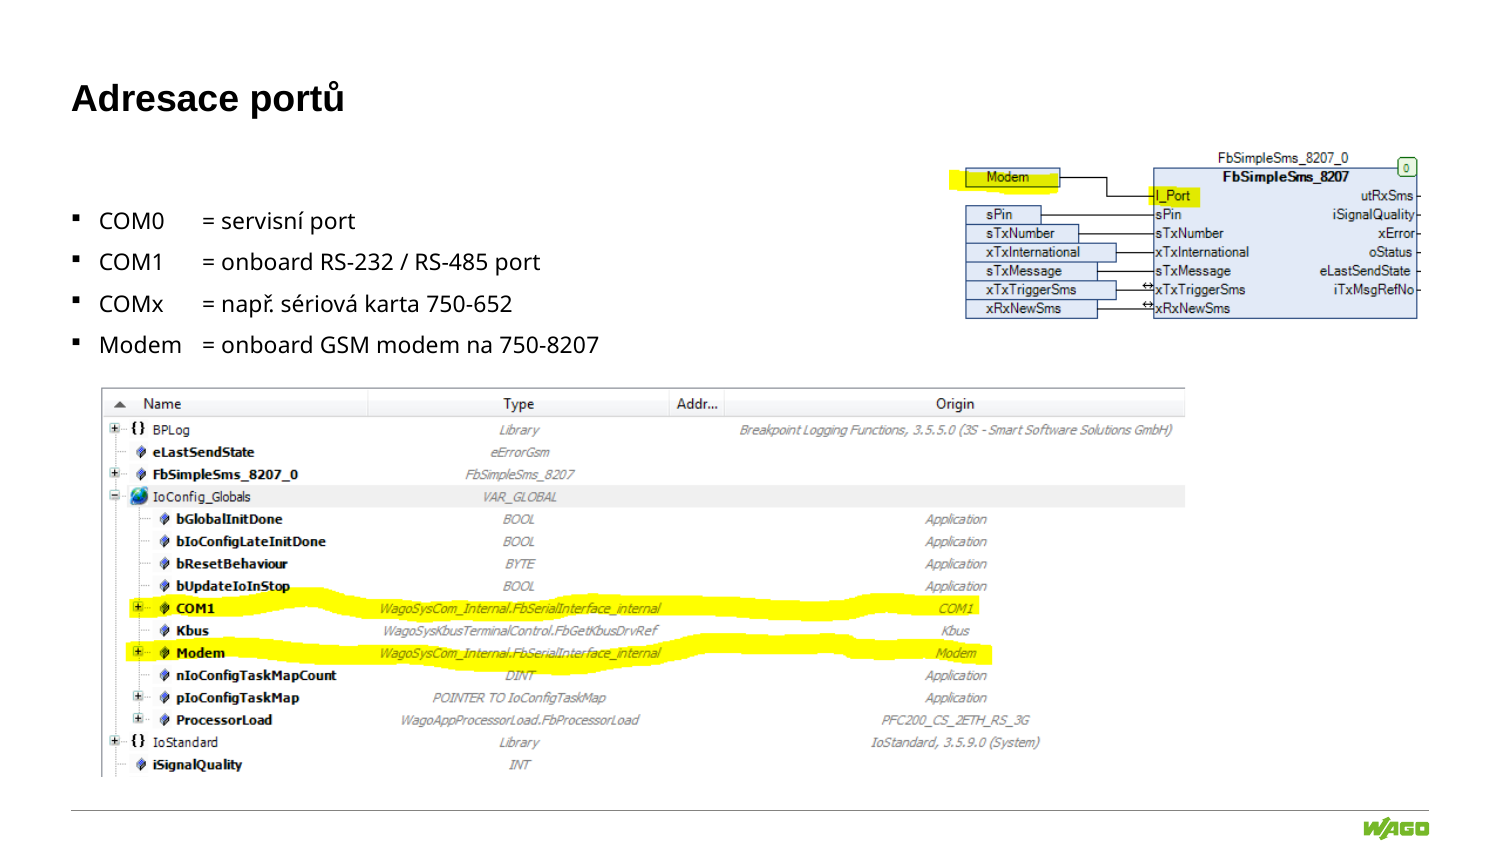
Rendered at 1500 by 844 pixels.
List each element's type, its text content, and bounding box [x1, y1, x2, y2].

title Adresace portů [70, 73, 1081, 209]
list COM0 = servisní port COM1 = onboard RS-232 / RS-485 port COMx = např. sériová karta 750-652 Modem = onboard GSM modem na 750-8207 [70, 209, 1081, 789]
picture [100, 387, 1186, 777]
picture [949, 149, 1422, 340]
